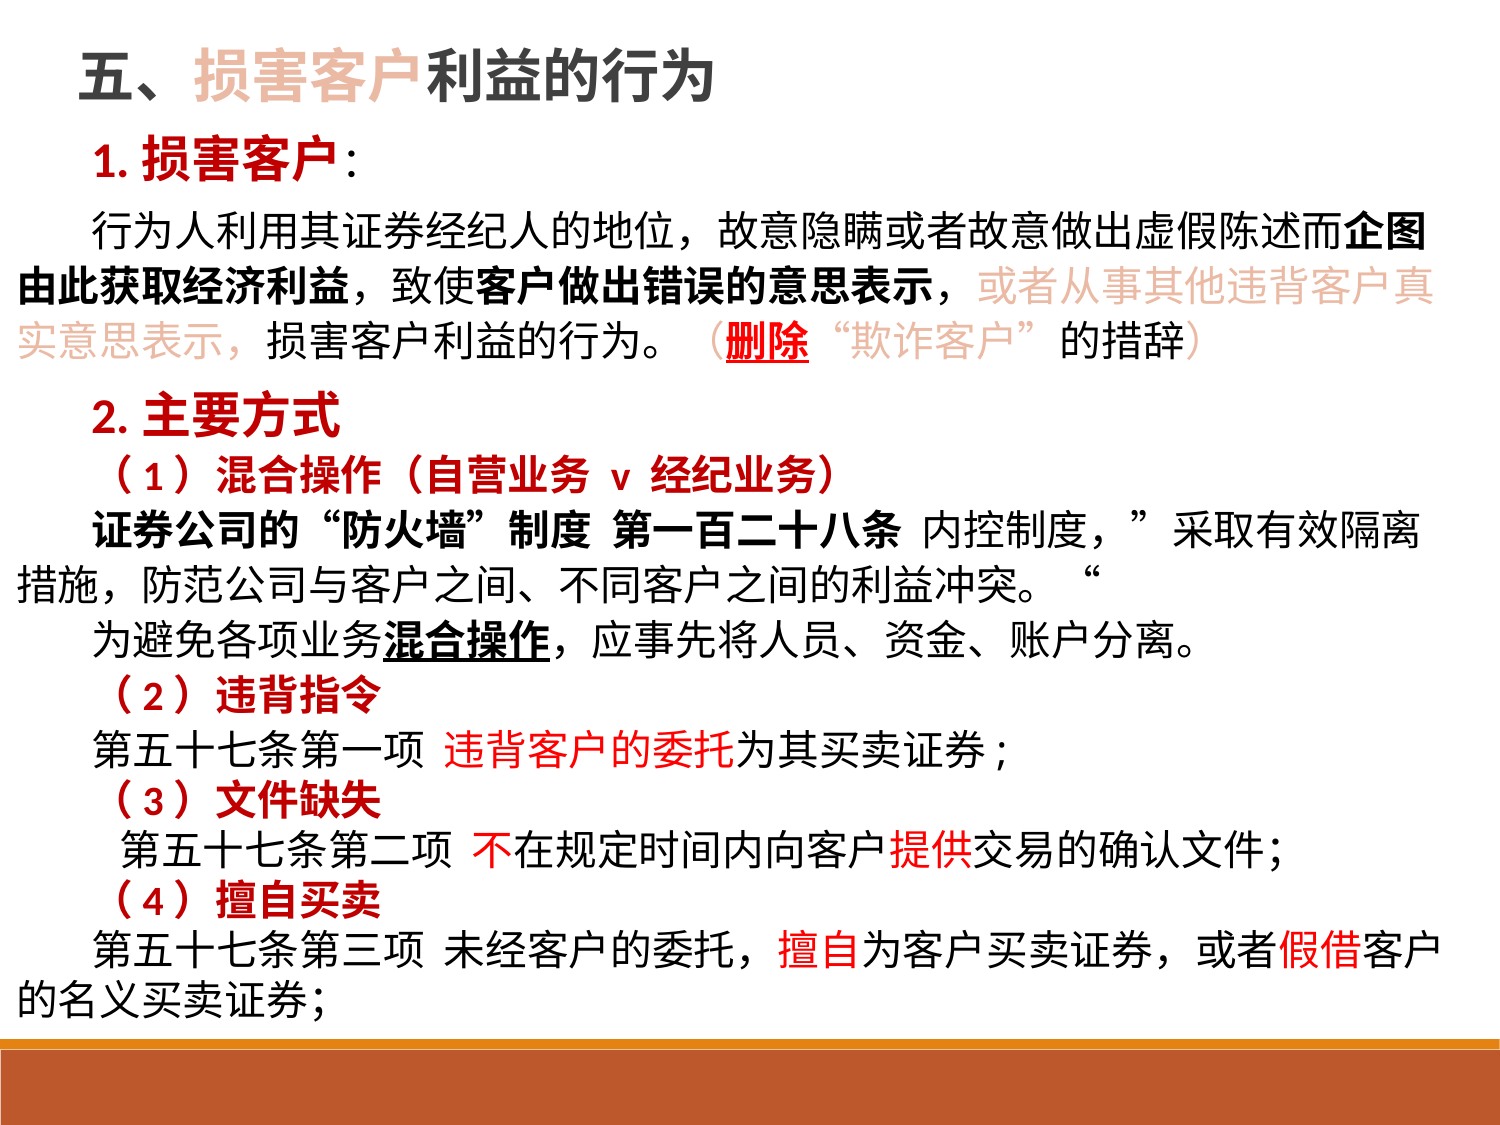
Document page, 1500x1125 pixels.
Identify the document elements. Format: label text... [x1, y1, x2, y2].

text_box 五、损害客户利益的行为 [62, 42, 1413, 114]
text_box 1.损害客户： 行为人利用其证券经纪人的地位，故意隐瞒或者故意做出虚假陈述而企图由此获取经济利益，致使客户做出错误的意思表示，或者从事其他违背客户真实意思表示，损害客户利益的行为。（删除“欺诈客户”的措辞） 2.主要方式 （1）混合操作（自营业务 v 经纪业务） 证券公司的“防火墙”制度 第一百二十八条 内控制度，”采取有效隔离措施，防范公司与客户之间、不同客户之间的利益冲突。“ 为避免各项业务混合操作，应事先将人员、资金、账户分离。 （2）违背指令 第五十七条第一项 违背客户的委托为其买卖证券; （3）文件缺失 第五十七条第二项 不在规定时间内向客户提供交易的确认文件； （4）擅自买卖 第五十七条第三项 未经客户的委托，擅自为客户买卖证券，或者假借客户的名义买卖证券； [1, 114, 1474, 1086]
